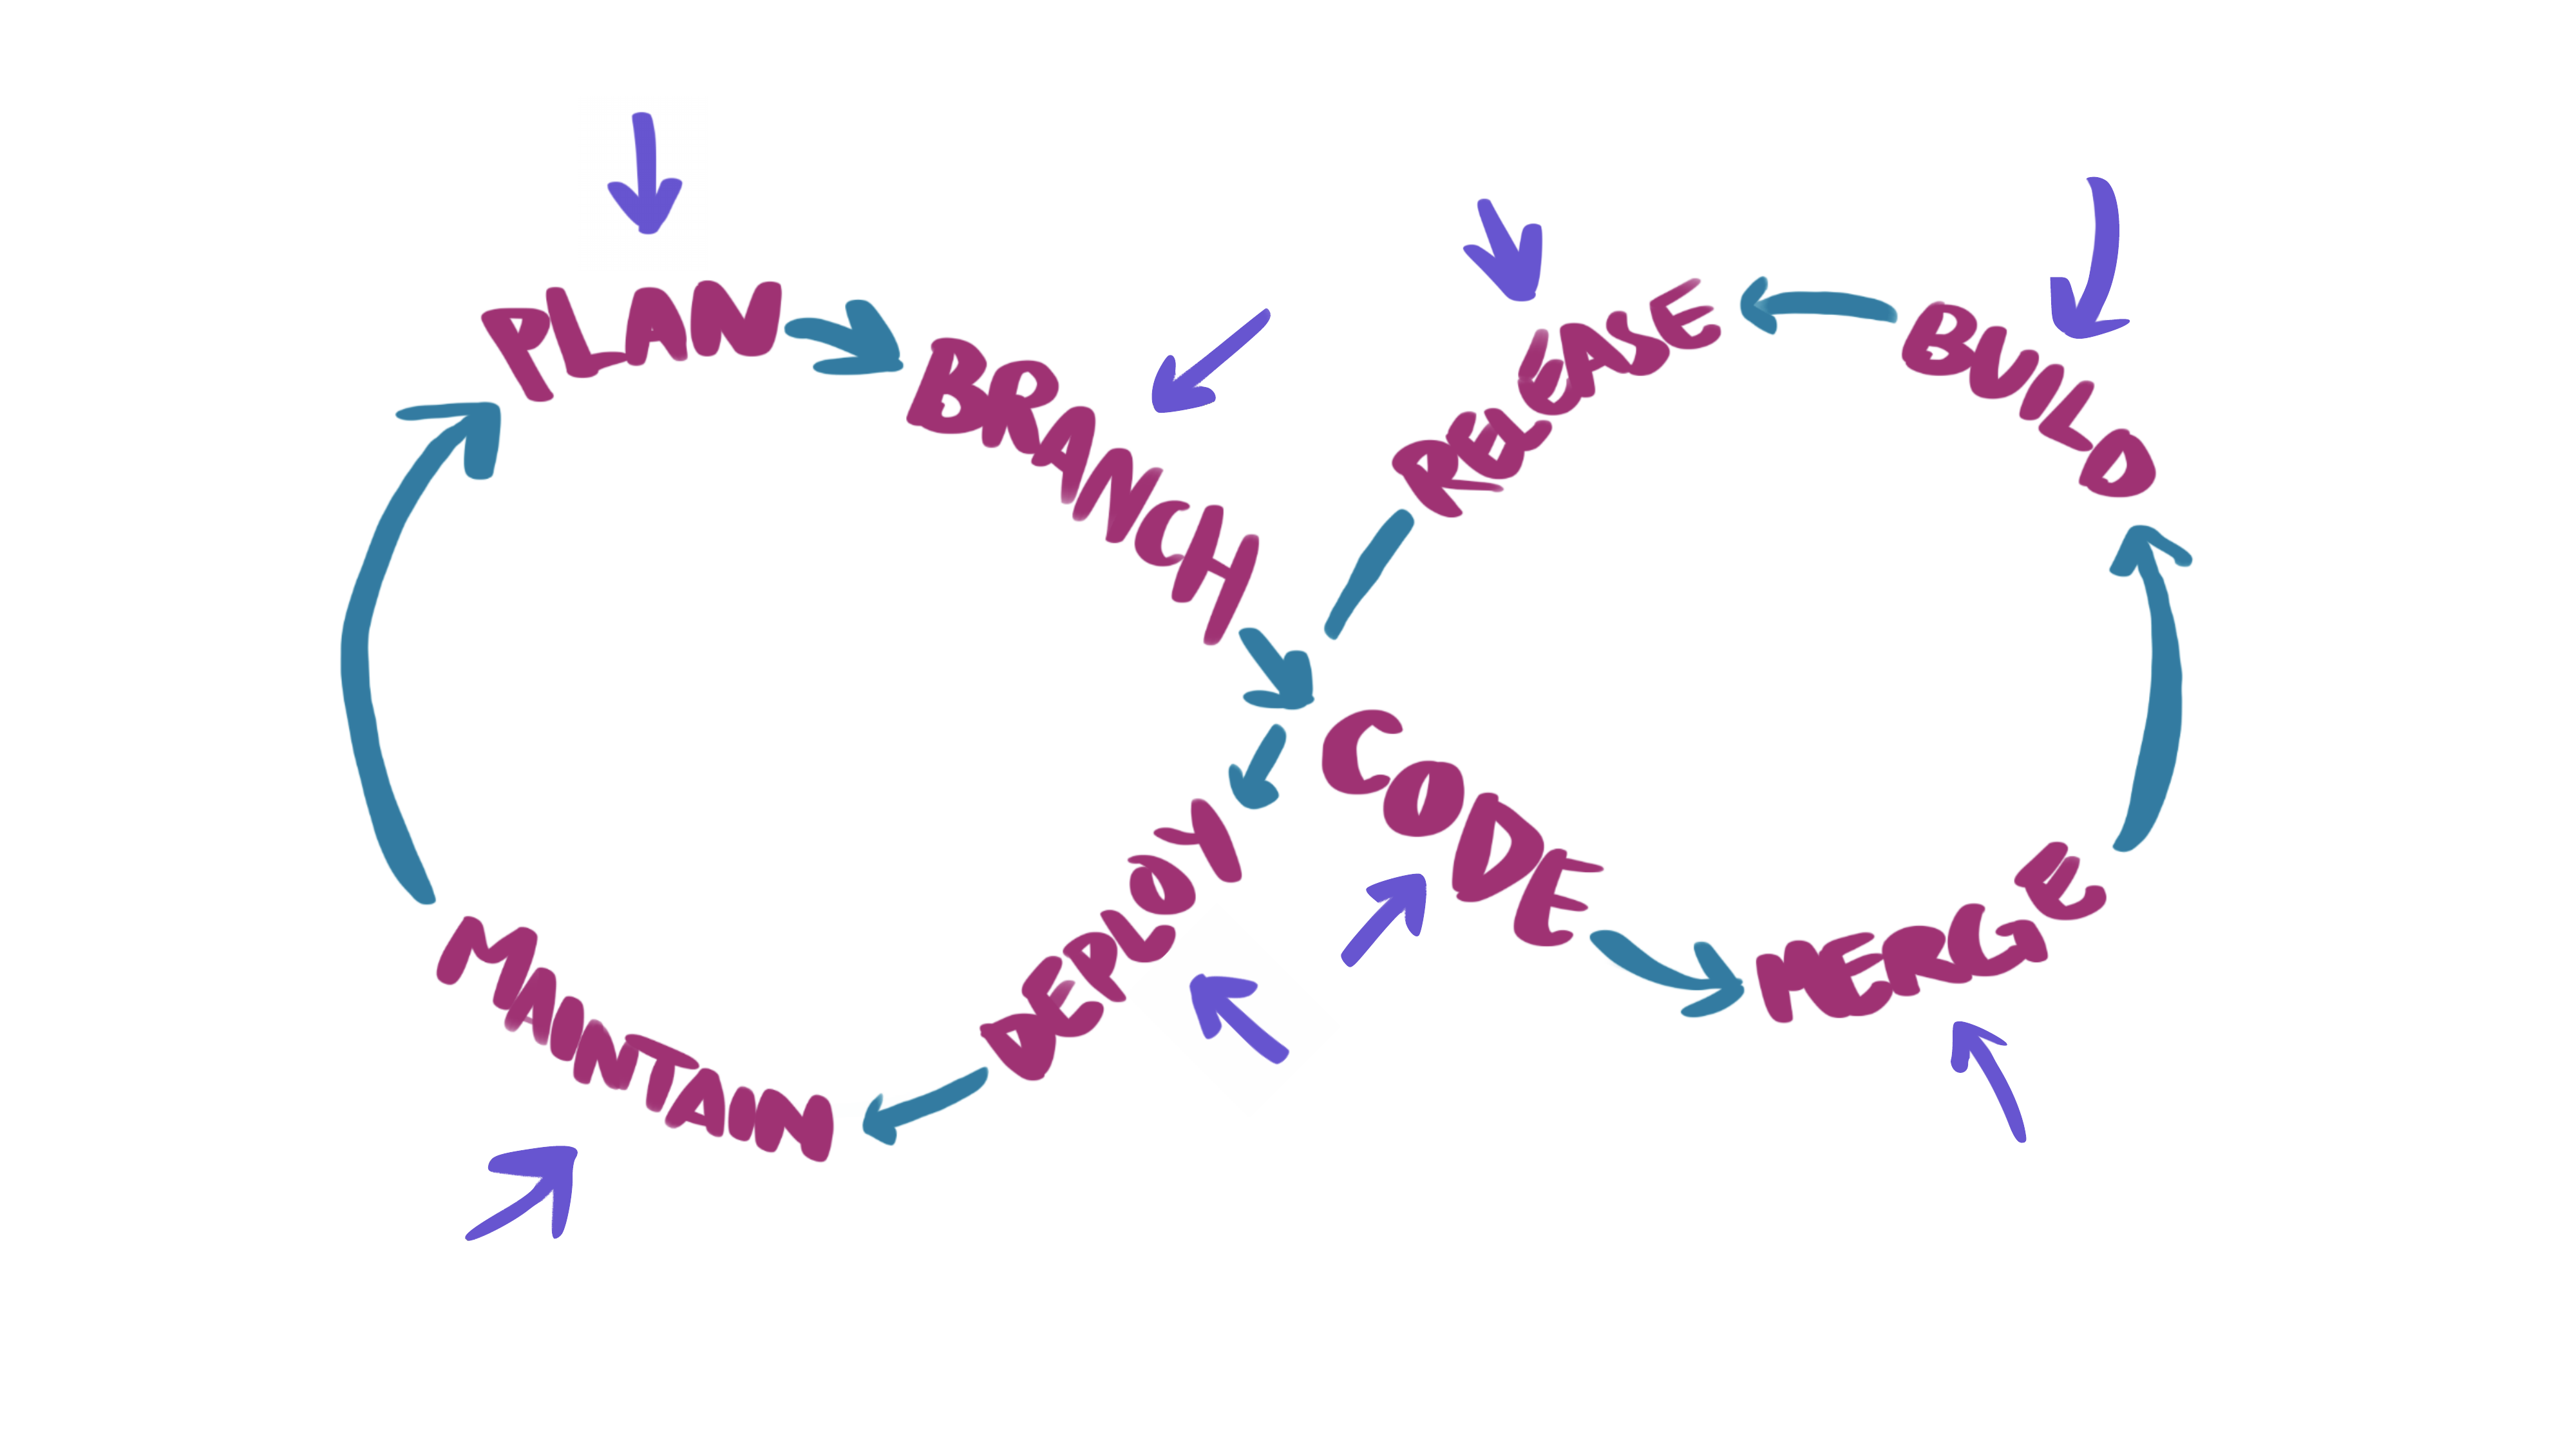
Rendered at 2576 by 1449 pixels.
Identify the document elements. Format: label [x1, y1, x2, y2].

picture [294, 96, 2282, 1265]
